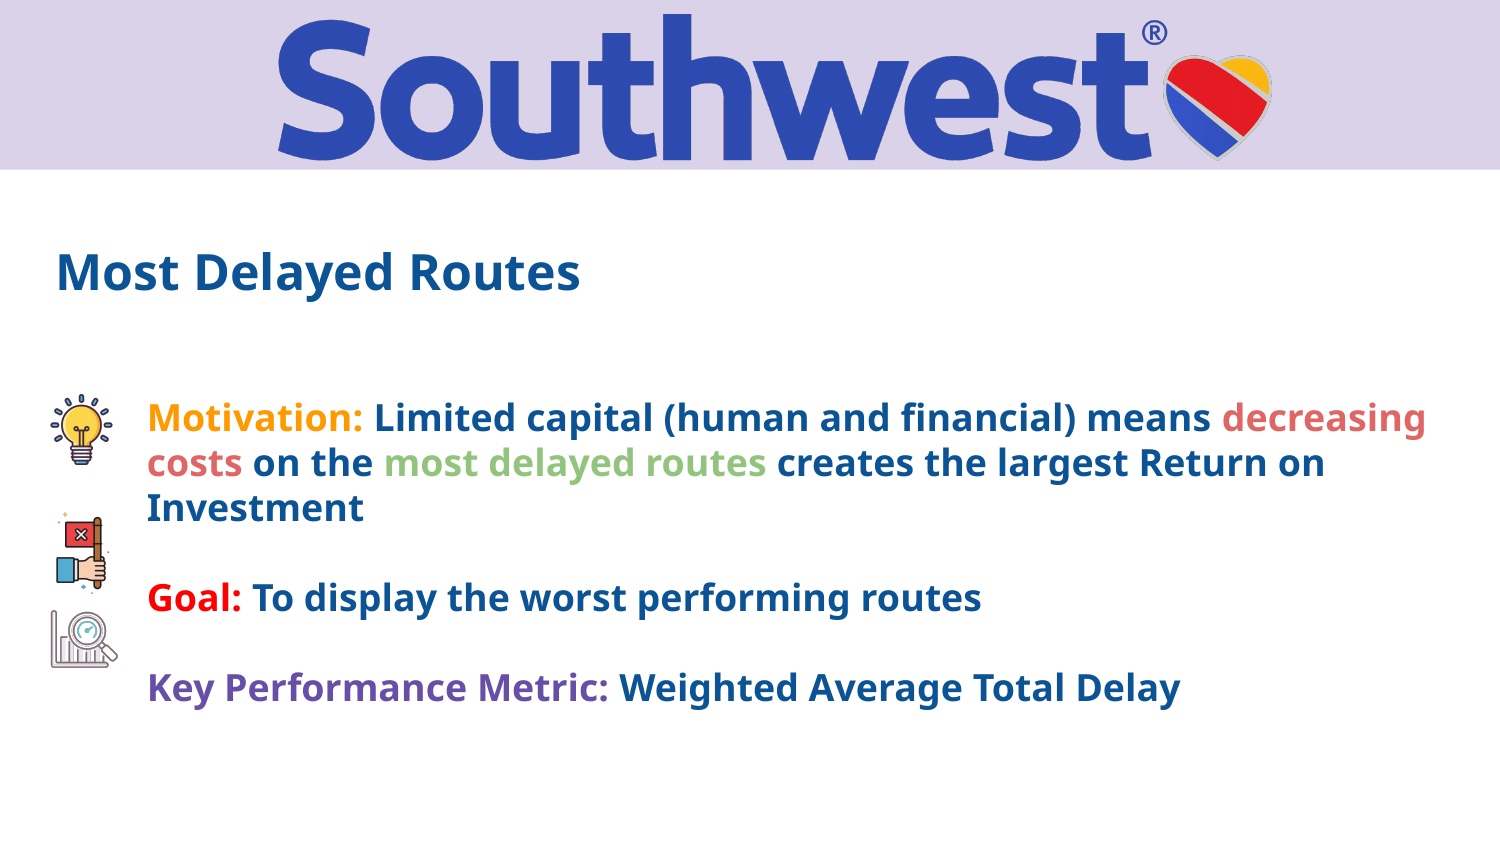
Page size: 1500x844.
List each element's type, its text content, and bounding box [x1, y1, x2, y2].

text_box [0, 0, 1500, 170]
picture [40, 512, 122, 594]
picture [40, 598, 122, 680]
text_box Motivation: Limited capital (human and financial) means decreasing costs on the most delayed routes creates the largest Return on Investment Goal: To display the worst performing routes Key Performance Metric: Weighted Average Total Delay [131, 378, 1454, 844]
title Most Delayed Routes [40, 225, 1016, 340]
picture [45, 394, 117, 465]
picture [278, 14, 1272, 161]
